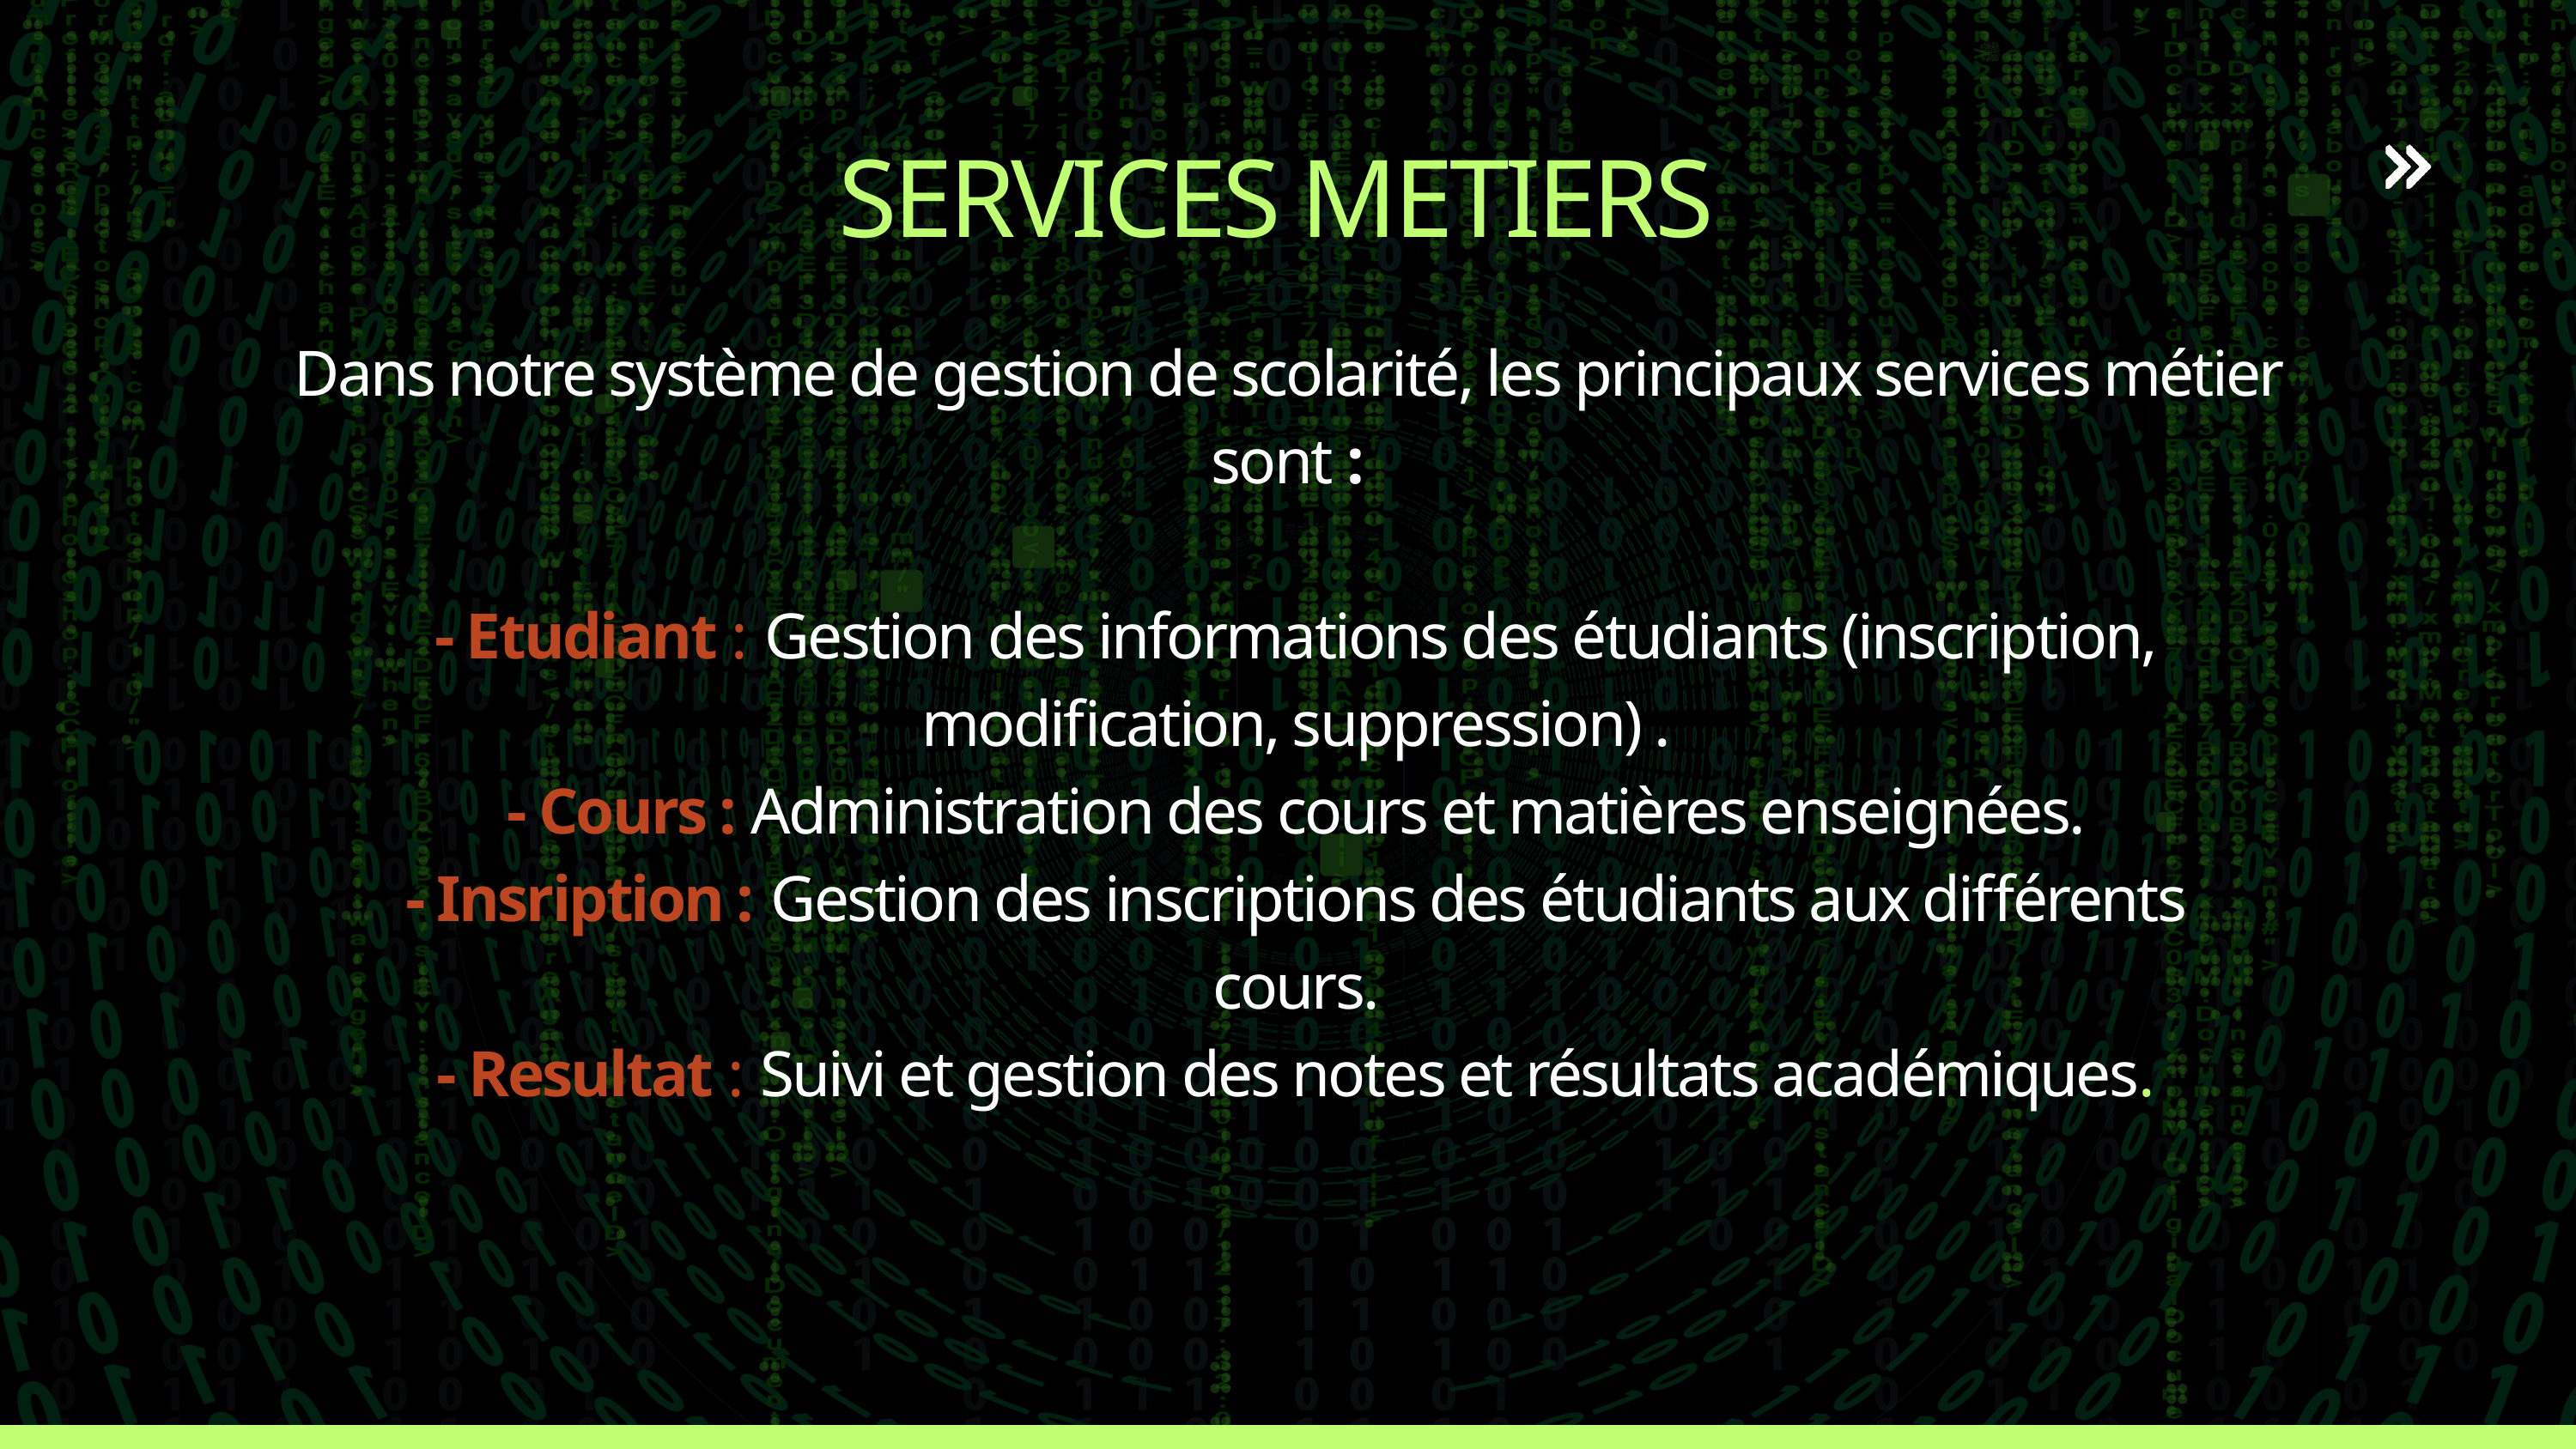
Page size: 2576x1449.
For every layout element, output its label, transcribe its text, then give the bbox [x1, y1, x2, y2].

text_box [0, 0, 2576, 1424]
text_box [2385, 144, 2432, 189]
text_box SERVICES METIERS [838, 108, 1738, 259]
text_box Dans notre système de gestion de scolarité, les principaux services métier sont : - Etudiant : Gestion des informations des étudiants (inscription, modification, suppression) . - Cours : Administration des cours et matières enseignées. - Insription : Gestion des inscriptions des étudiants aux différents cours. - Resultat : Suivi et gestion des notes et résultats académiques. [264, 320, 2312, 1216]
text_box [0, 1425, 2576, 1449]
